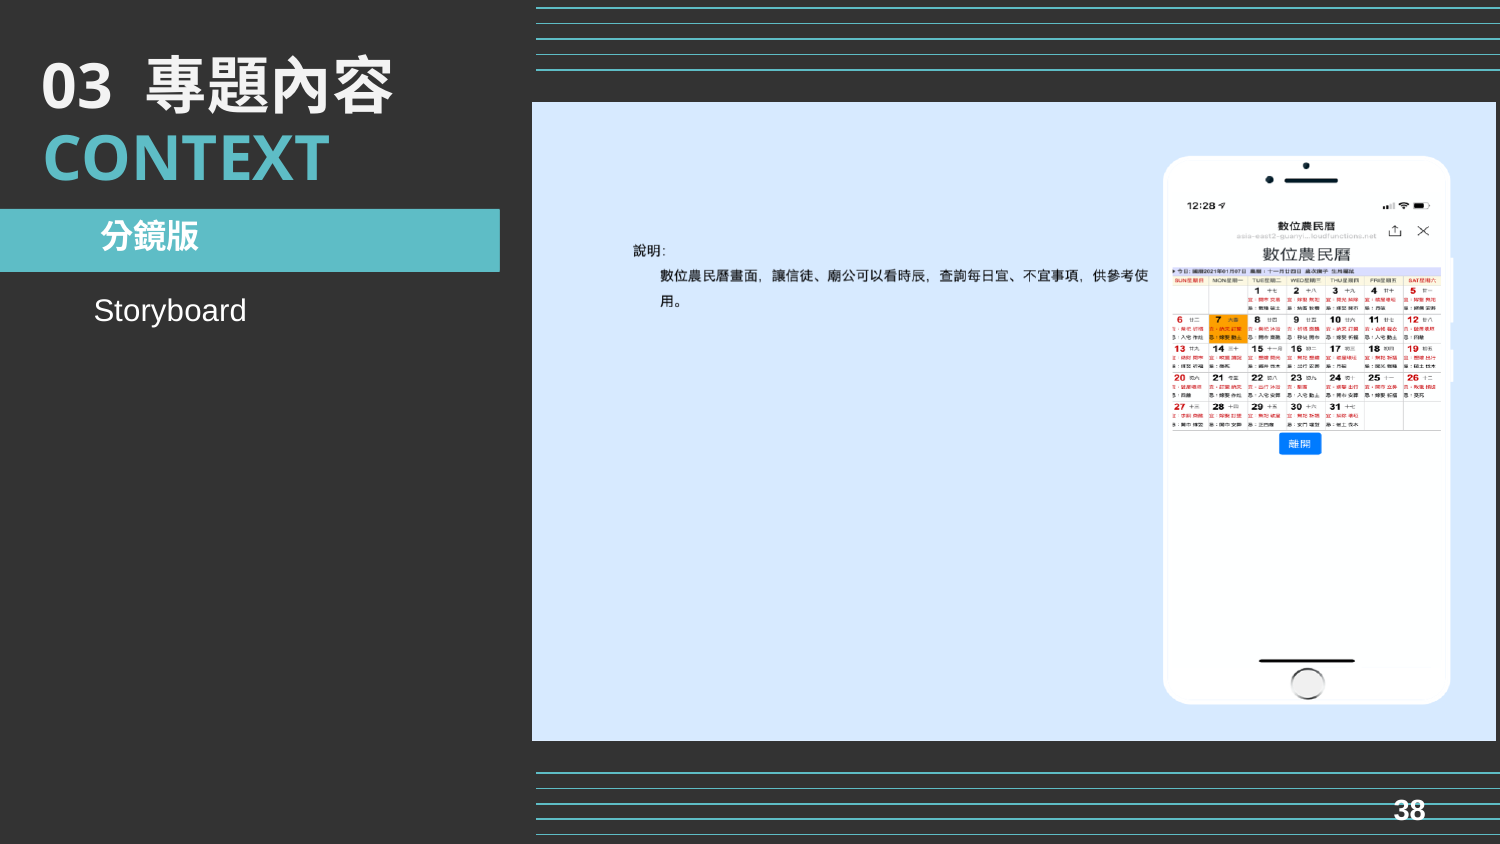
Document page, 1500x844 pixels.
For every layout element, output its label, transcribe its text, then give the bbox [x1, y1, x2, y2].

picture [532, 102, 1496, 741]
text_box 03 專題內容 [26, 29, 602, 148]
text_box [0, 200, 500, 291]
text_box 38 [1378, 784, 1500, 834]
text_box Storyboard [78, 291, 330, 365]
text_box CONTEXT [42, 115, 332, 193]
